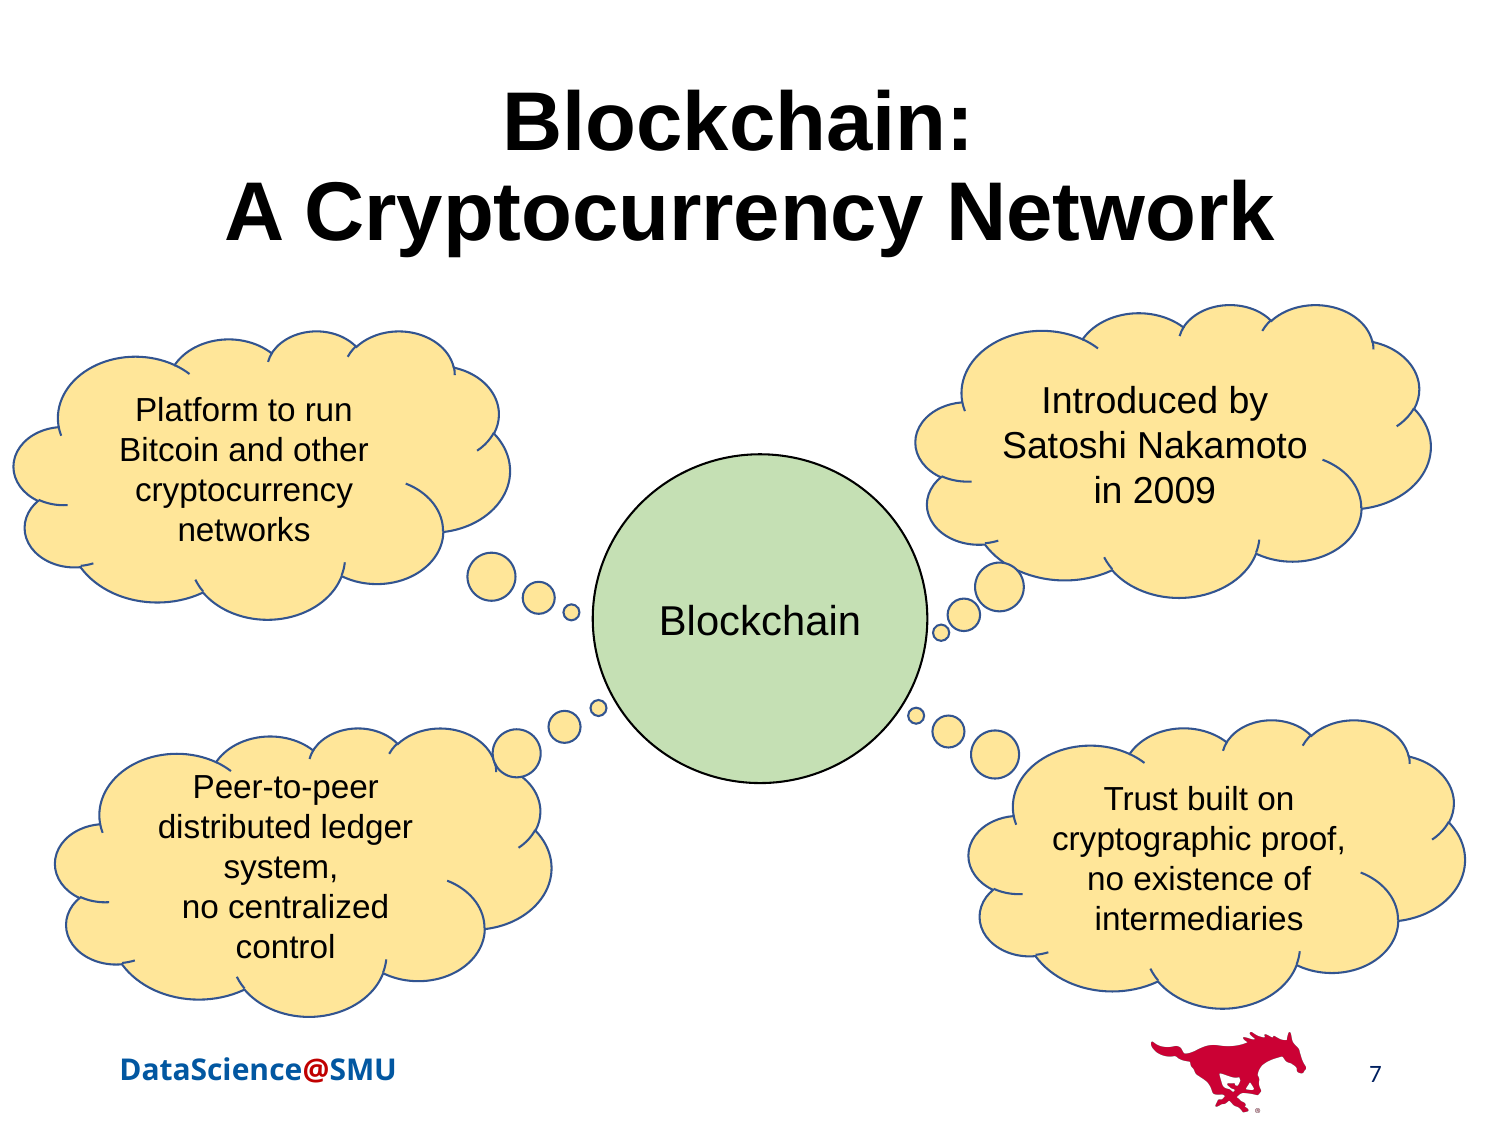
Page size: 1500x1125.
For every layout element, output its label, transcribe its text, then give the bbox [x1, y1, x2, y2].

title Blockchain: A Cryptocurrency Network [103, 59, 1397, 278]
text_box Trust built on cryptographic proof, no existence of intermediaries [967, 719, 1467, 1010]
picture [1151, 1103, 1306, 1113]
text_box Platform to run Bitcoin and other cryptocurrency networks [521, 580, 556, 615]
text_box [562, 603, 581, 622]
text_box Platform to run Bitcoin and other cryptocurrency networks [12, 330, 512, 621]
text_box Platform to run Bitcoin and other cryptocurrency networks [466, 551, 517, 602]
text_box Peer-to-peer distributed ledger system, no centralized control [53, 727, 553, 1018]
slide_number 7 [1059, 1042, 1397, 1103]
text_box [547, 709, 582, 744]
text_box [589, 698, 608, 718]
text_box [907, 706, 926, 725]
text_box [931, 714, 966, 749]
text_box Introduced by Satoshi Nakamoto in 2009 [914, 304, 1432, 642]
picture [1151, 1032, 1306, 1042]
text_box Blockchain [591, 453, 929, 785]
